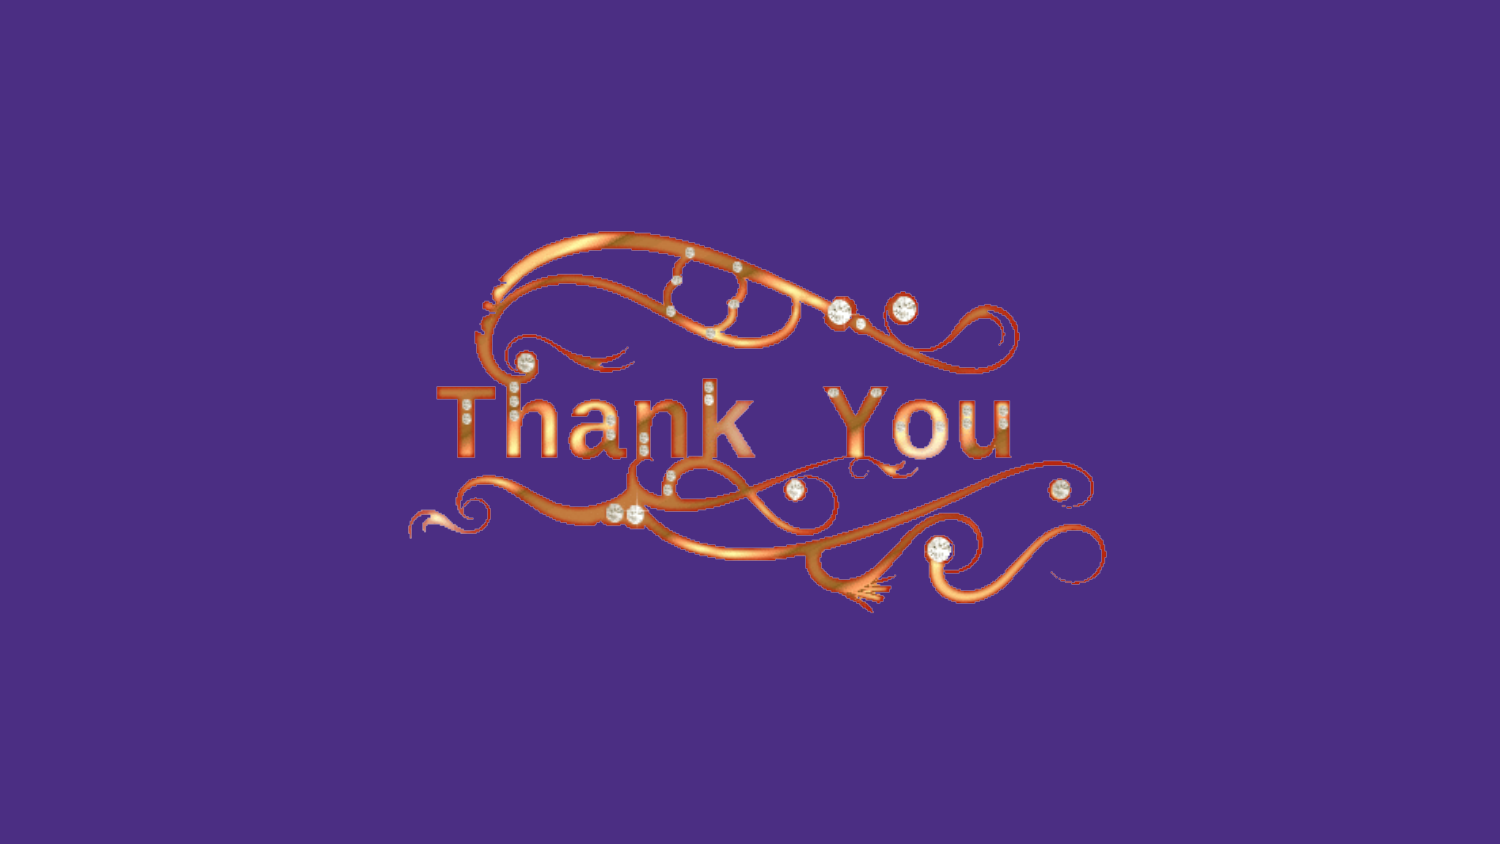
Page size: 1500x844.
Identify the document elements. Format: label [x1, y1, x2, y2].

picture [395, 227, 1113, 622]
